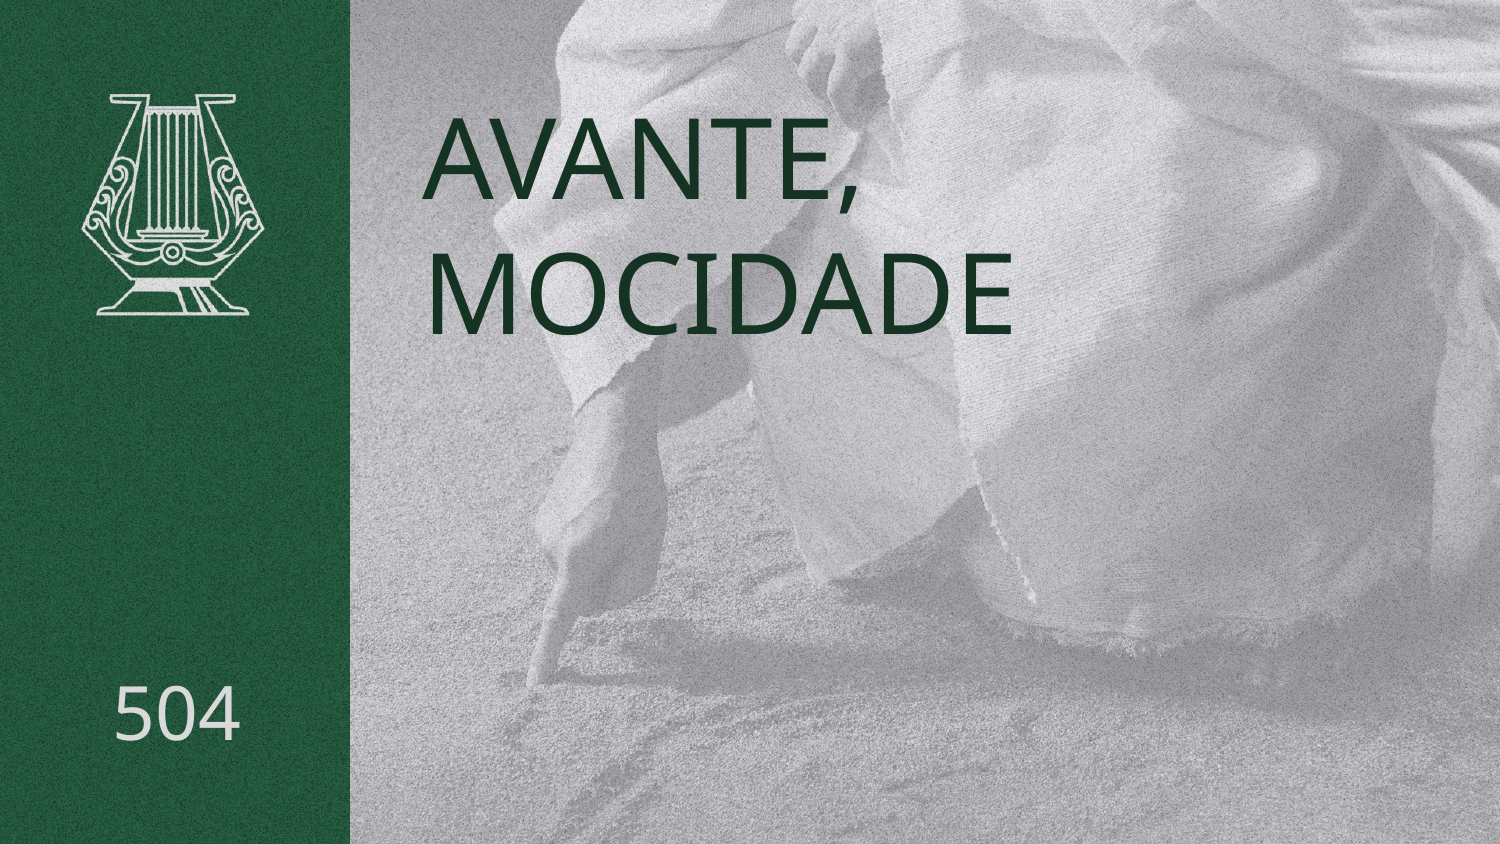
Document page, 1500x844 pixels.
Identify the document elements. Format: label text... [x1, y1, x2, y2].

picture [0, 0, 1500, 844]
title AVANTE, MOCIDADE [407, 79, 1447, 777]
list 504 [76, 658, 278, 765]
